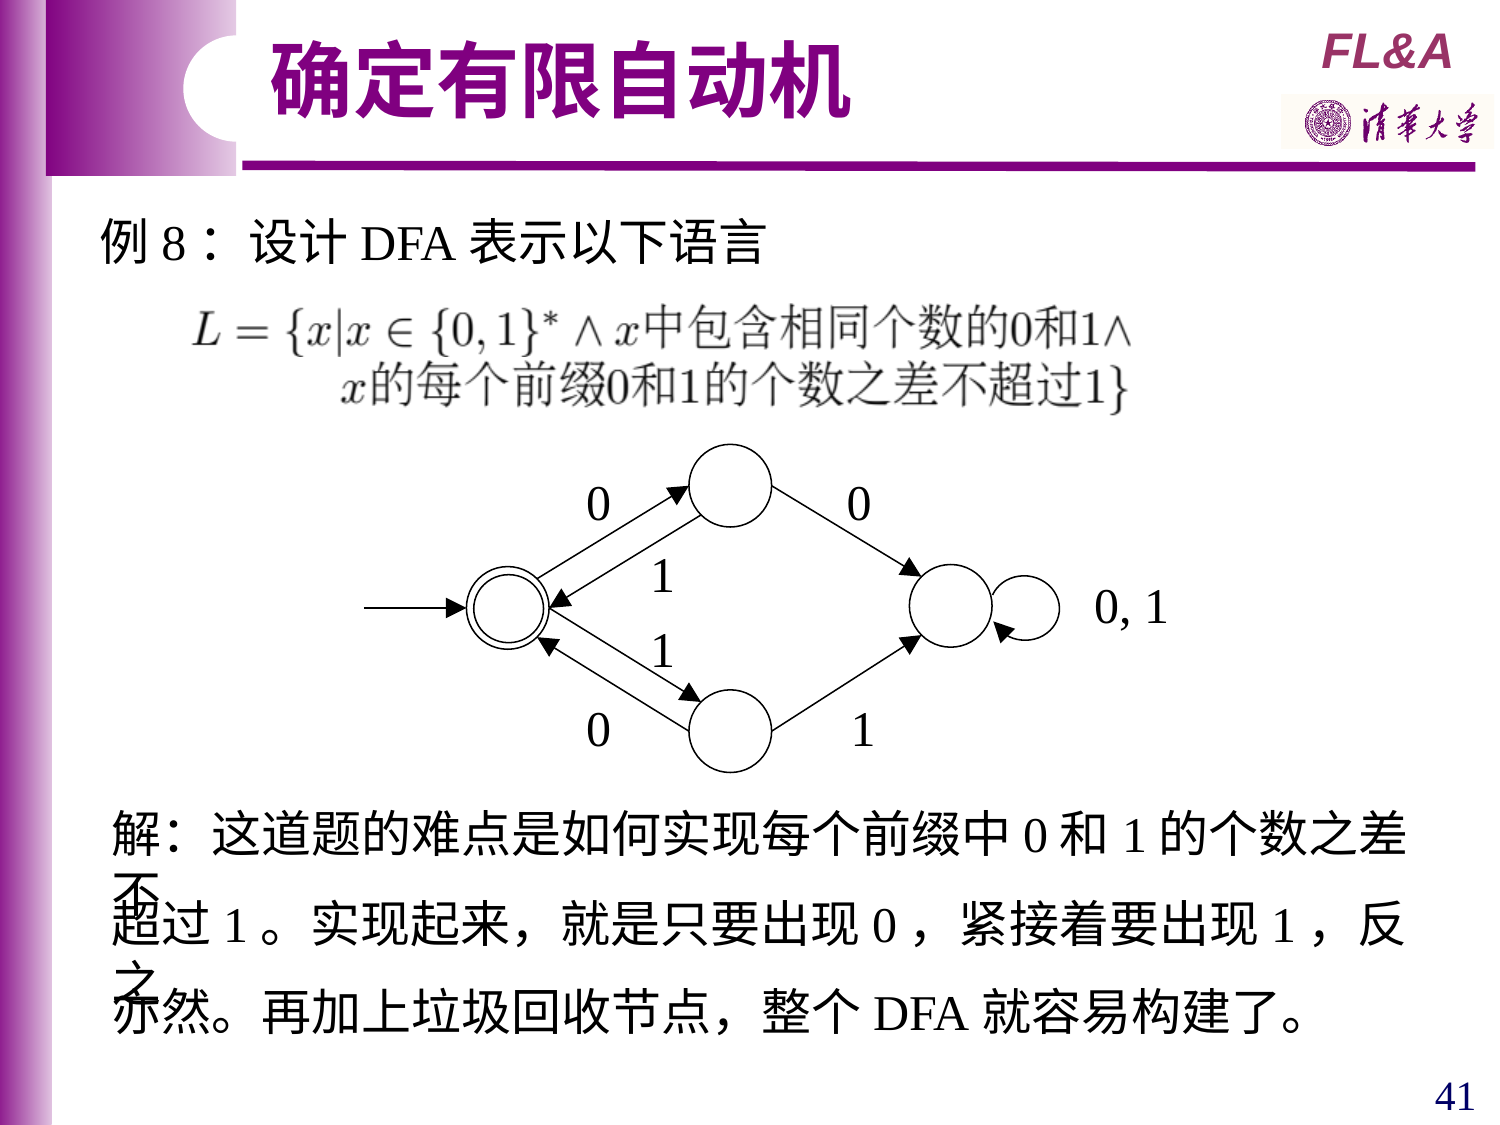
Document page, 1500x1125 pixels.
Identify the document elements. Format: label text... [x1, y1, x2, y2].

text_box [363, 444, 1201, 773]
picture [96, 302, 1227, 357]
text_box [96, 794, 1448, 1049]
text_box 确定有限自动机 [242, 32, 880, 137]
text_box 41 [1411, 1061, 1500, 1125]
picture [241, 359, 1227, 416]
picture [1281, 94, 1495, 149]
text_box 例8：设计DFA表示以下语言 [84, 202, 1436, 278]
